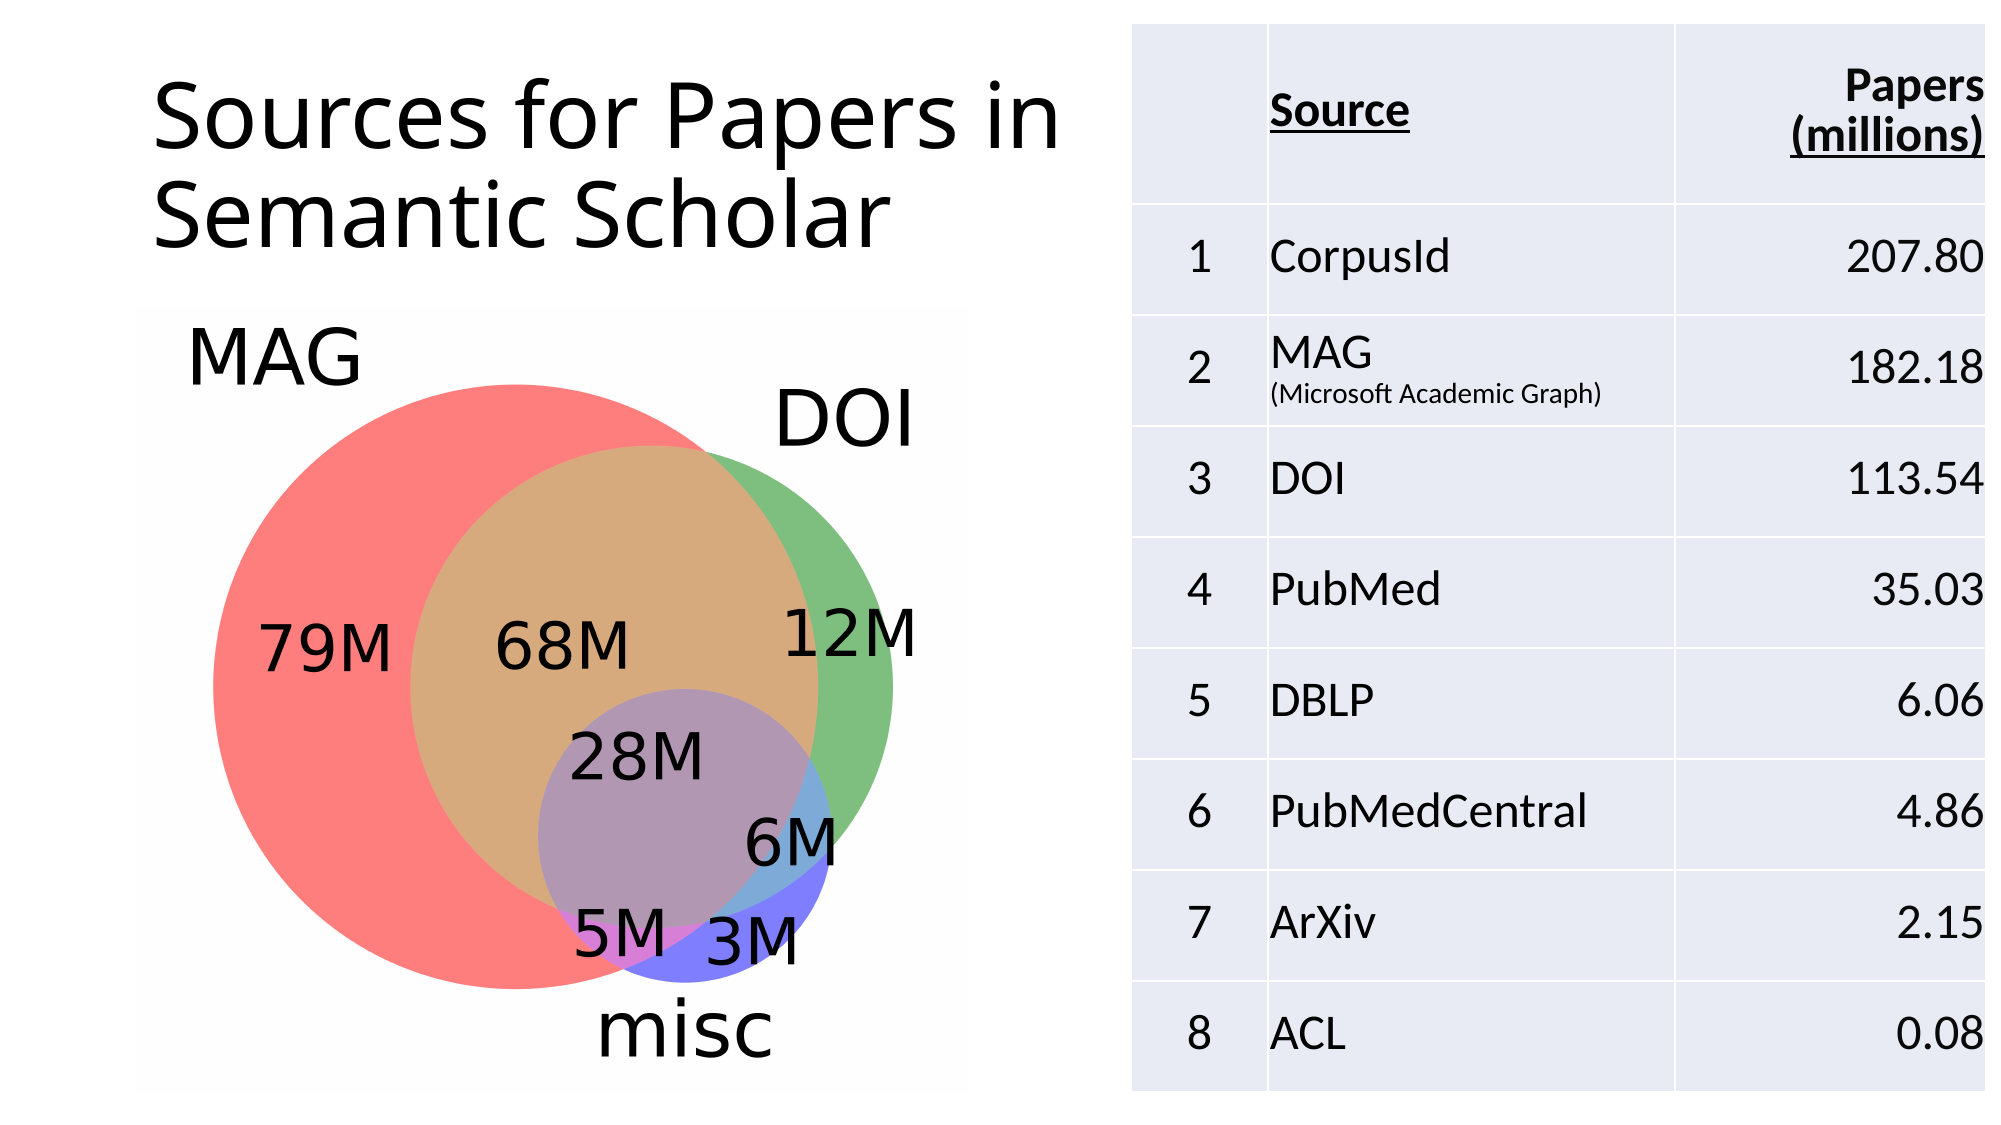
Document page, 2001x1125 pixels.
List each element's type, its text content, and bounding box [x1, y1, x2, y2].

table_cell 1 [1132, 205, 1267, 314]
table_cell 0.08 [1676, 982, 1985, 1091]
table_cell DOI [1269, 427, 1674, 536]
table_cell PubMedCentral [1269, 760, 1674, 869]
table_cell 5 [1132, 649, 1267, 758]
table_header [1132, 24, 1267, 203]
table_cell MAG (Microsoft Academic Graph) [1269, 316, 1674, 425]
table_cell 207.80 [1676, 205, 1985, 314]
table_cell CorpusId [1269, 205, 1674, 314]
table_cell 7 [1132, 871, 1267, 980]
table_cell 6.06 [1676, 649, 1985, 758]
table_header Papers (millions) [1676, 24, 1985, 203]
table_cell 4.86 [1676, 760, 1985, 869]
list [137, 306, 969, 1092]
table_cell PubMed [1269, 538, 1674, 647]
table_cell 35.03 [1676, 538, 1985, 647]
table_cell DBLP [1269, 649, 1674, 758]
table_cell 2.15 [1676, 871, 1985, 980]
table_cell ArXiv [1269, 871, 1674, 980]
table_cell 6 [1132, 760, 1267, 869]
table_cell 182.18 [1676, 316, 1985, 425]
table_cell 113.54 [1676, 427, 1985, 536]
table_header Source [1269, 24, 1674, 203]
title Sources for Papers in Semantic Scholar [137, 59, 1130, 278]
table_cell 2 [1132, 316, 1267, 425]
table_cell 3 [1132, 427, 1267, 536]
table_cell 8 [1132, 982, 1267, 1091]
table_cell ACL [1269, 982, 1674, 1091]
table_cell 4 [1132, 538, 1267, 647]
